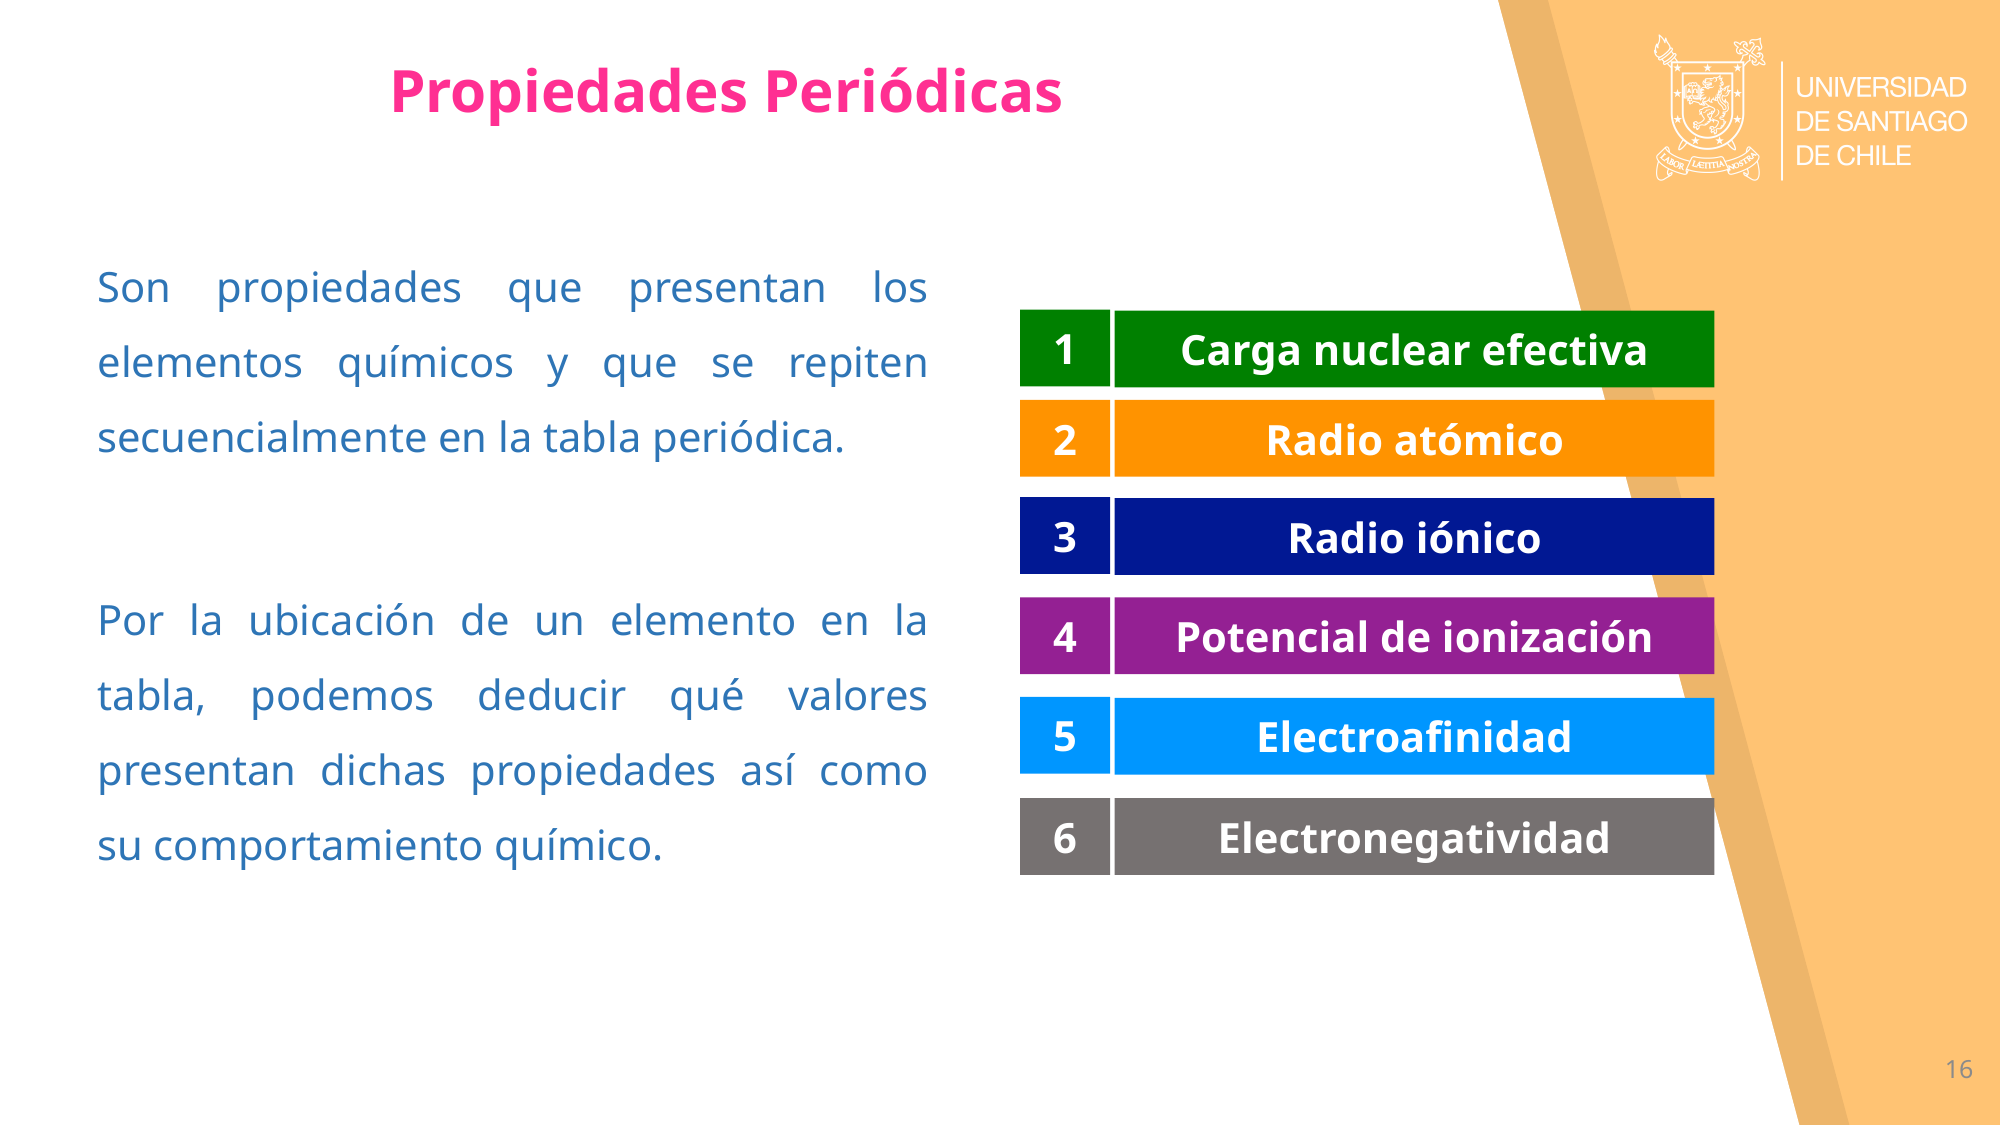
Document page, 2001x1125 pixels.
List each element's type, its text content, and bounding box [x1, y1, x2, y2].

text_box Propiedades Periódicas [51, 53, 1402, 164]
text_box Por la ubicación de un elemento en la tabla, podemos deducir qué valores presentan dichas propiedades así como su comportamiento químico. [82, 561, 944, 877]
text_box 6 [1020, 798, 1111, 875]
slide_number 16 [1868, 1038, 1989, 1125]
text_box Electronegatividad [1114, 798, 1715, 875]
text_box 1 [1020, 309, 1111, 387]
text_box Son propiedades que presentan los elementos químicos y que se repiten secuencialmente en la tabla periódica. [82, 211, 944, 485]
text_box Potencial de ionización [1114, 597, 1715, 675]
text_box Electroafinidad [1114, 697, 1715, 775]
text_box Radio atómico [1114, 399, 1715, 477]
text_box Carga nuclear efectiva [1114, 310, 1715, 388]
text_box 3 [1020, 497, 1111, 574]
text_box Radio iónico [1114, 498, 1715, 575]
text_box 5 [1020, 696, 1111, 774]
picture [1636, 21, 1985, 196]
text_box 4 [1020, 597, 1111, 675]
text_box 2 [1020, 399, 1111, 477]
